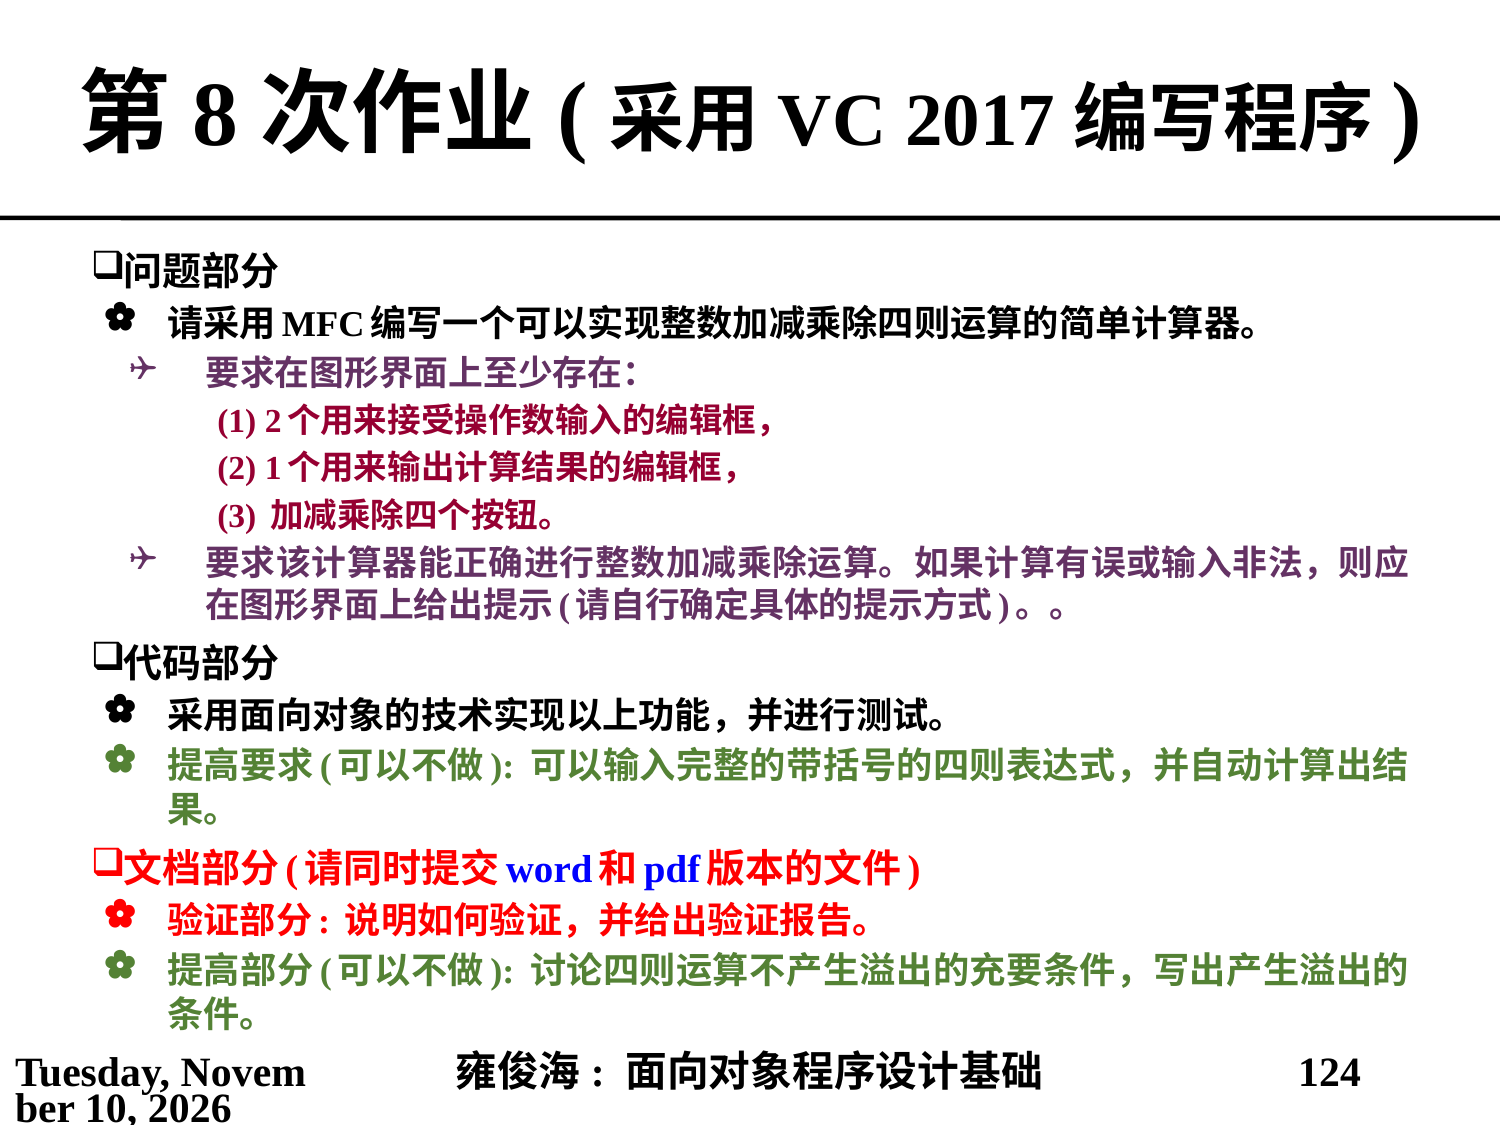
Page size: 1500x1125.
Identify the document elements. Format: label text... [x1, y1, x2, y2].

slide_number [0, 1042, 337, 1103]
title 第8次作业(采用VC 2017编写程序) [0, 0, 1500, 217]
slide_number 124 [1161, 1042, 1499, 1103]
list 问题部分 请采用MFC编写一个可以实现整数加减乘除四则运算的简单计算器。 要求在图形界面上至少存在： (1) 2个用来接受操作数输入的编辑框， (2) 1个用来输出计算结果的编辑框， (3) 加减乘除四个按钮。 要求该计算器能正确进行整数加减乘除运算。如果计算有误或输入非法，则应在图形界面上给出提示(请自行确定具体的提示方式)。。 代码部分 采用面向对象的技术实现以上功能，并进行测试。 提高要求(可以不做): 可以输入完整的带括号的四则表达式，并自动计算出结果。 文档部分(请同时提交word和pdf版本的文件) 验证部分: 说明如何验证，并给出验证报告。 提高部分(可以不做): 讨论四则运算不产生溢出的充要条件，写出产生溢出的条件。 [75, 239, 1425, 1042]
footer 雍俊海: 面向对象程序设计基础 [337, 1042, 1161, 1103]
